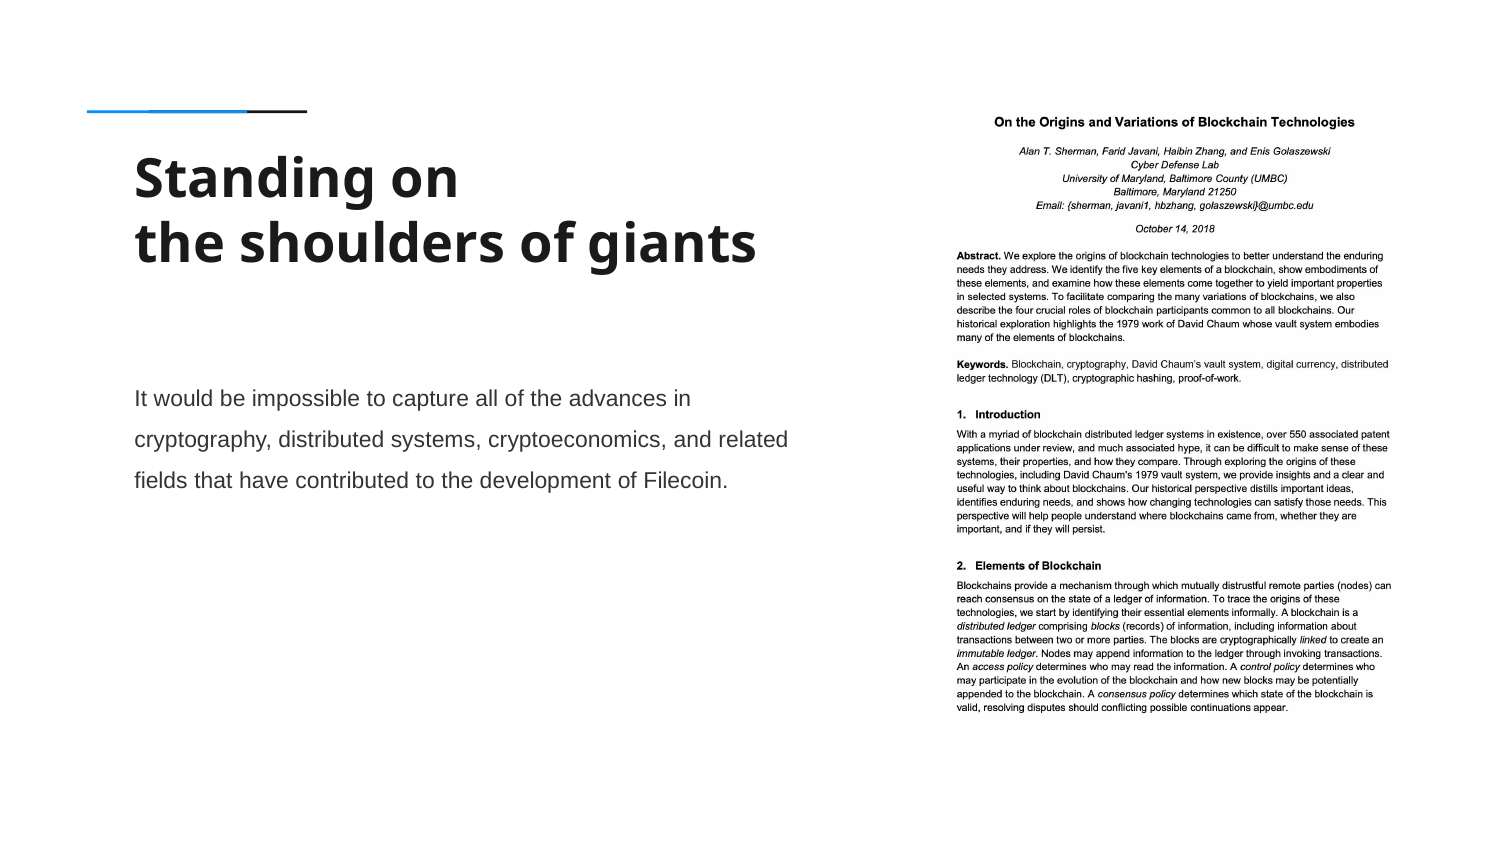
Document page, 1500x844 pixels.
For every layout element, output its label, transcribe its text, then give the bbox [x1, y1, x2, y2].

list It would be impossible to capture all of the advances in cryptography, distributed systems, cryptoeconomics, and related fields that have contributed to the development of Filecoin. [119, 294, 850, 656]
picture [913, 107, 1438, 724]
title Standing on the shoulders of giants [119, 128, 908, 221]
